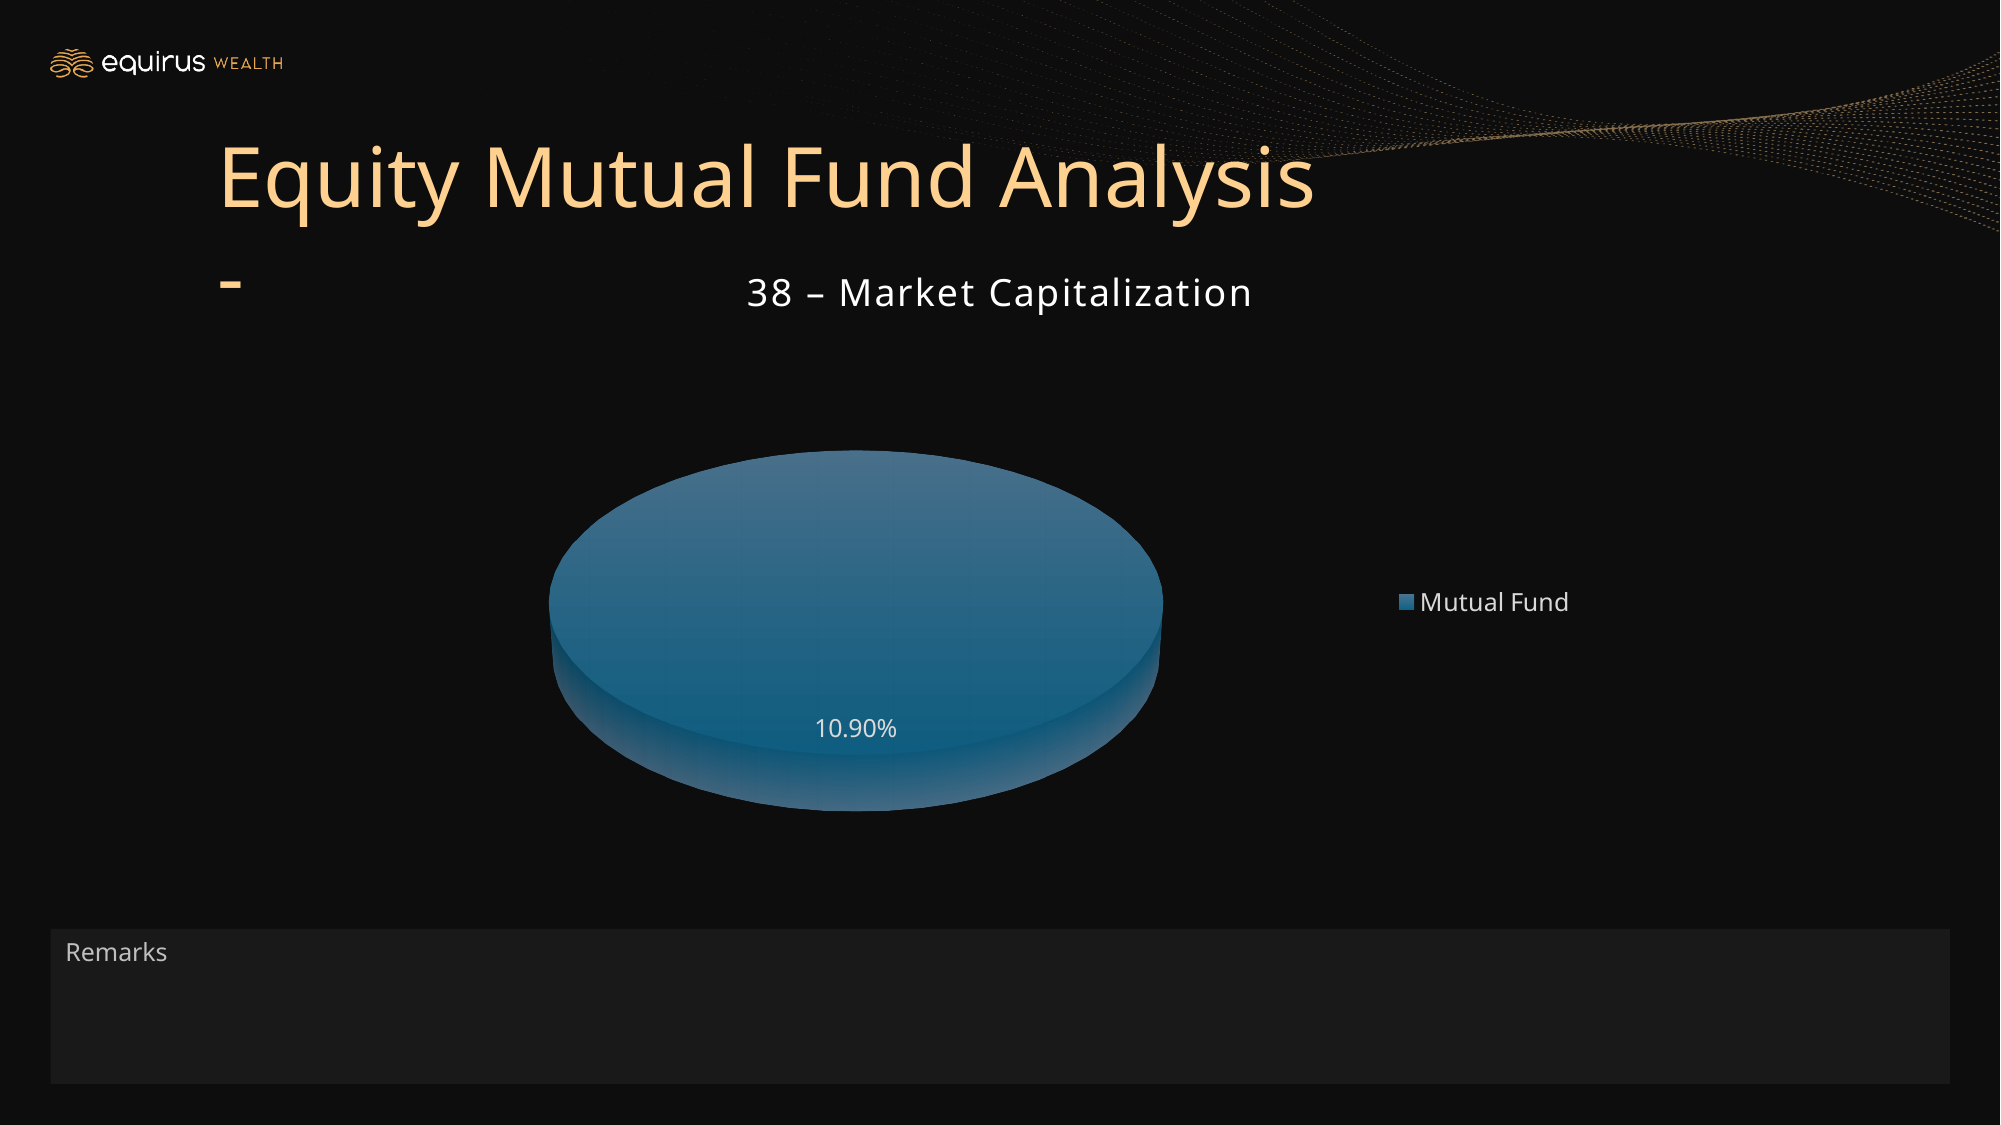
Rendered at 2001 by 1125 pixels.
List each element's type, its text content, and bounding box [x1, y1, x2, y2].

chart [177, 232, 1823, 932]
text_box Remarks [50, 928, 1950, 1084]
picture [0, 0, 2000, 458]
